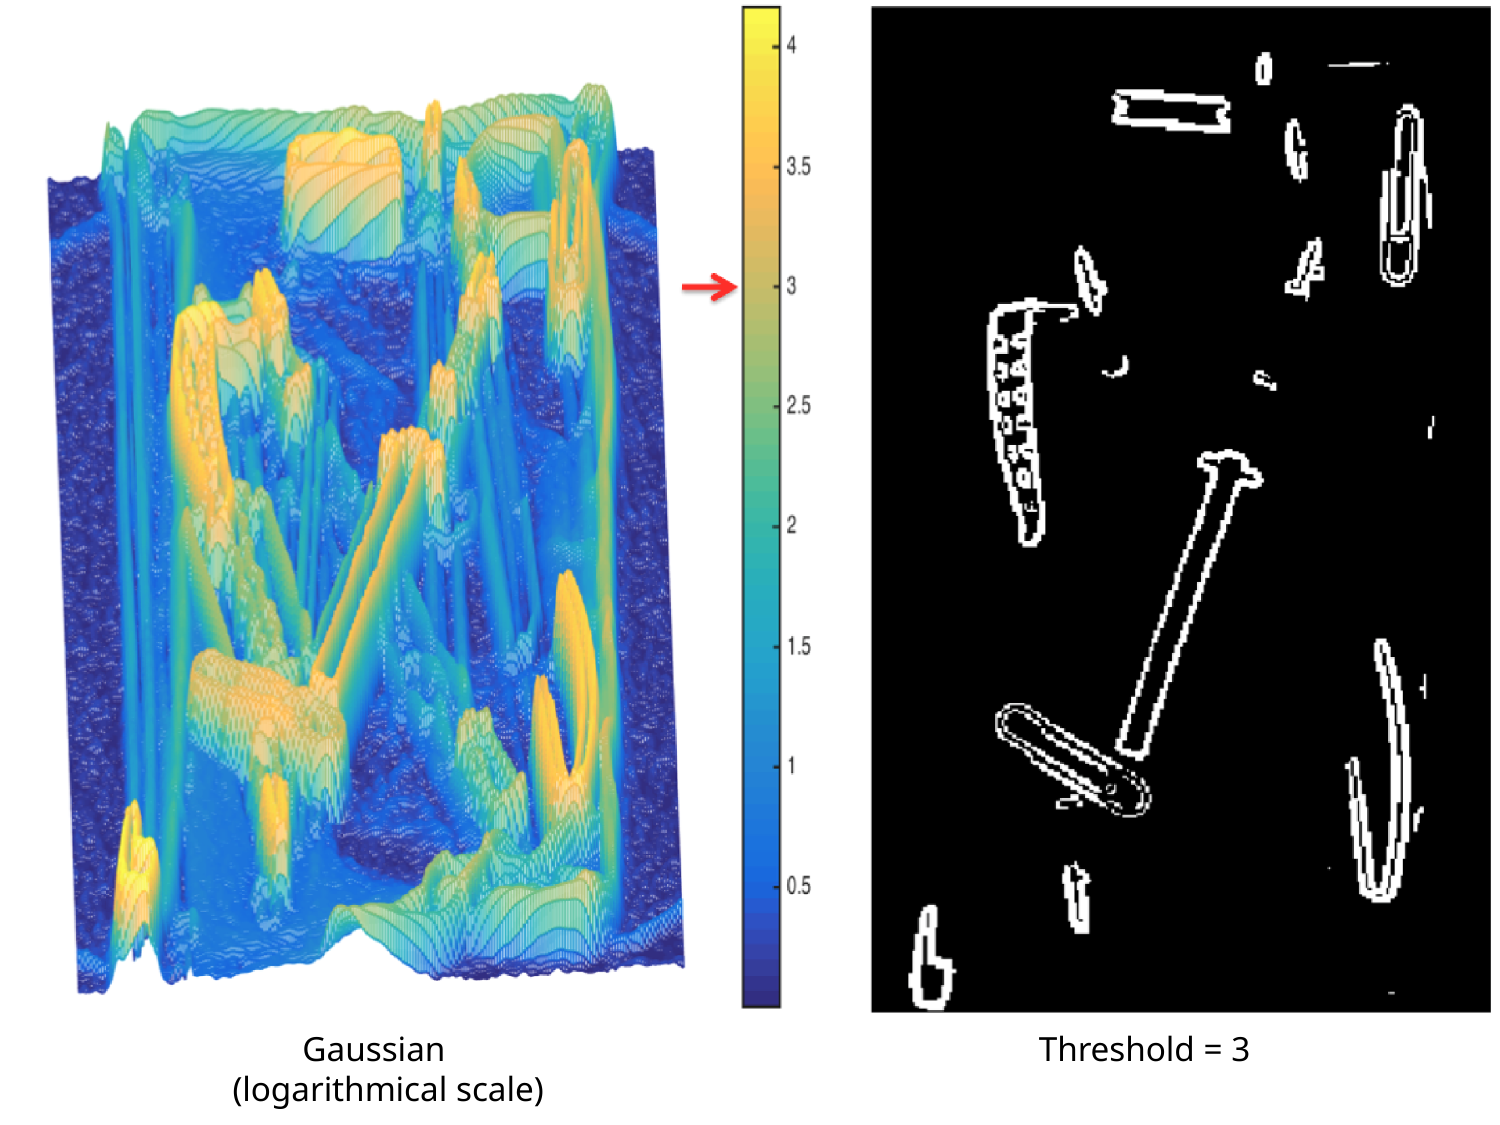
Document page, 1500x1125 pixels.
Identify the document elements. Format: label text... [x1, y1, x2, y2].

text_box Gaussian Threshold = 3 (logarithmical scale) [217, 1027, 1268, 1116]
picture [0, 0, 1500, 1018]
